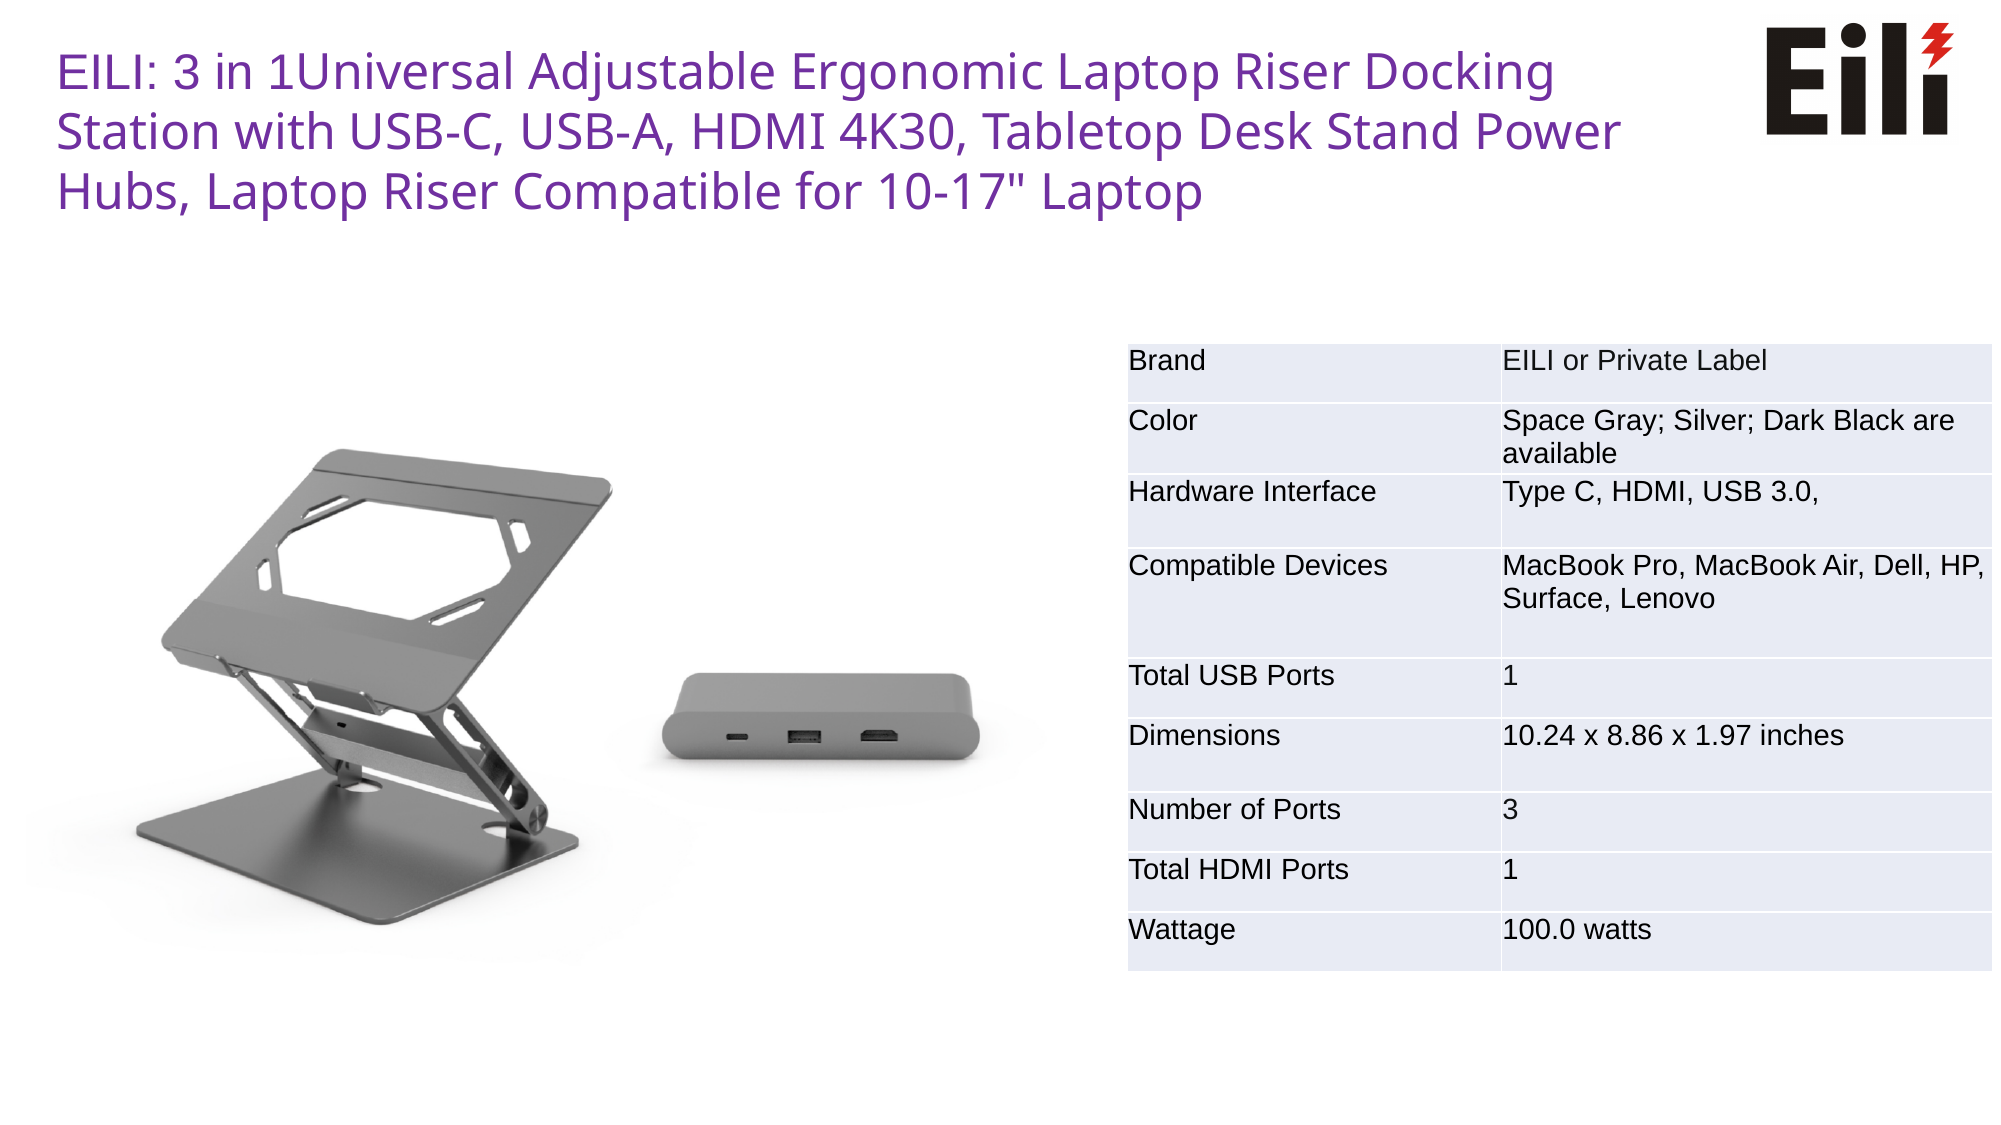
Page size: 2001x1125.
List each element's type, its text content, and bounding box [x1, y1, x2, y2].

table_cell Color [1128, 404, 1501, 473]
text_box EILI: 3 in 1Universal Adjustable Ergonomic Laptop Riser Docking Station with USB-C, USB-A, HDMI 4K30, Tabletop Desk Stand Power Hubs, Laptop Riser Compatible for 10-17" Laptop [41, 32, 1726, 287]
table_cell 1 [1502, 659, 1992, 717]
table_cell Wattage [1128, 913, 1501, 971]
table_cell 1 [1502, 853, 1992, 911]
table_cell Number of Ports [1128, 793, 1501, 851]
picture [1760, 14, 1959, 145]
table_cell Dimensions [1128, 719, 1501, 791]
table_cell 10.24 x 8.86 x 1.97 inches [1502, 719, 1992, 791]
table_cell Total HDMI Ports [1128, 853, 1501, 911]
table_cell MacBook Pro, MacBook Air, Dell, HP, Surface, Lenovo [1502, 549, 1992, 657]
table_header EILI or Private Label [1502, 344, 1992, 402]
table_cell Hardware Interface [1128, 475, 1501, 547]
table_cell 100.0 watts [1502, 913, 1992, 971]
table_cell Compatible Devices [1128, 549, 1501, 657]
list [26, 346, 1120, 1060]
table_cell Type C, HDMI, USB 3.0, [1502, 475, 1992, 547]
table_cell Total USB Ports [1128, 659, 1501, 717]
table_cell 3 [1502, 793, 1992, 851]
table_header Brand [1128, 344, 1501, 402]
table_cell Space Gray; Silver; Dark Black are available [1502, 404, 1992, 473]
